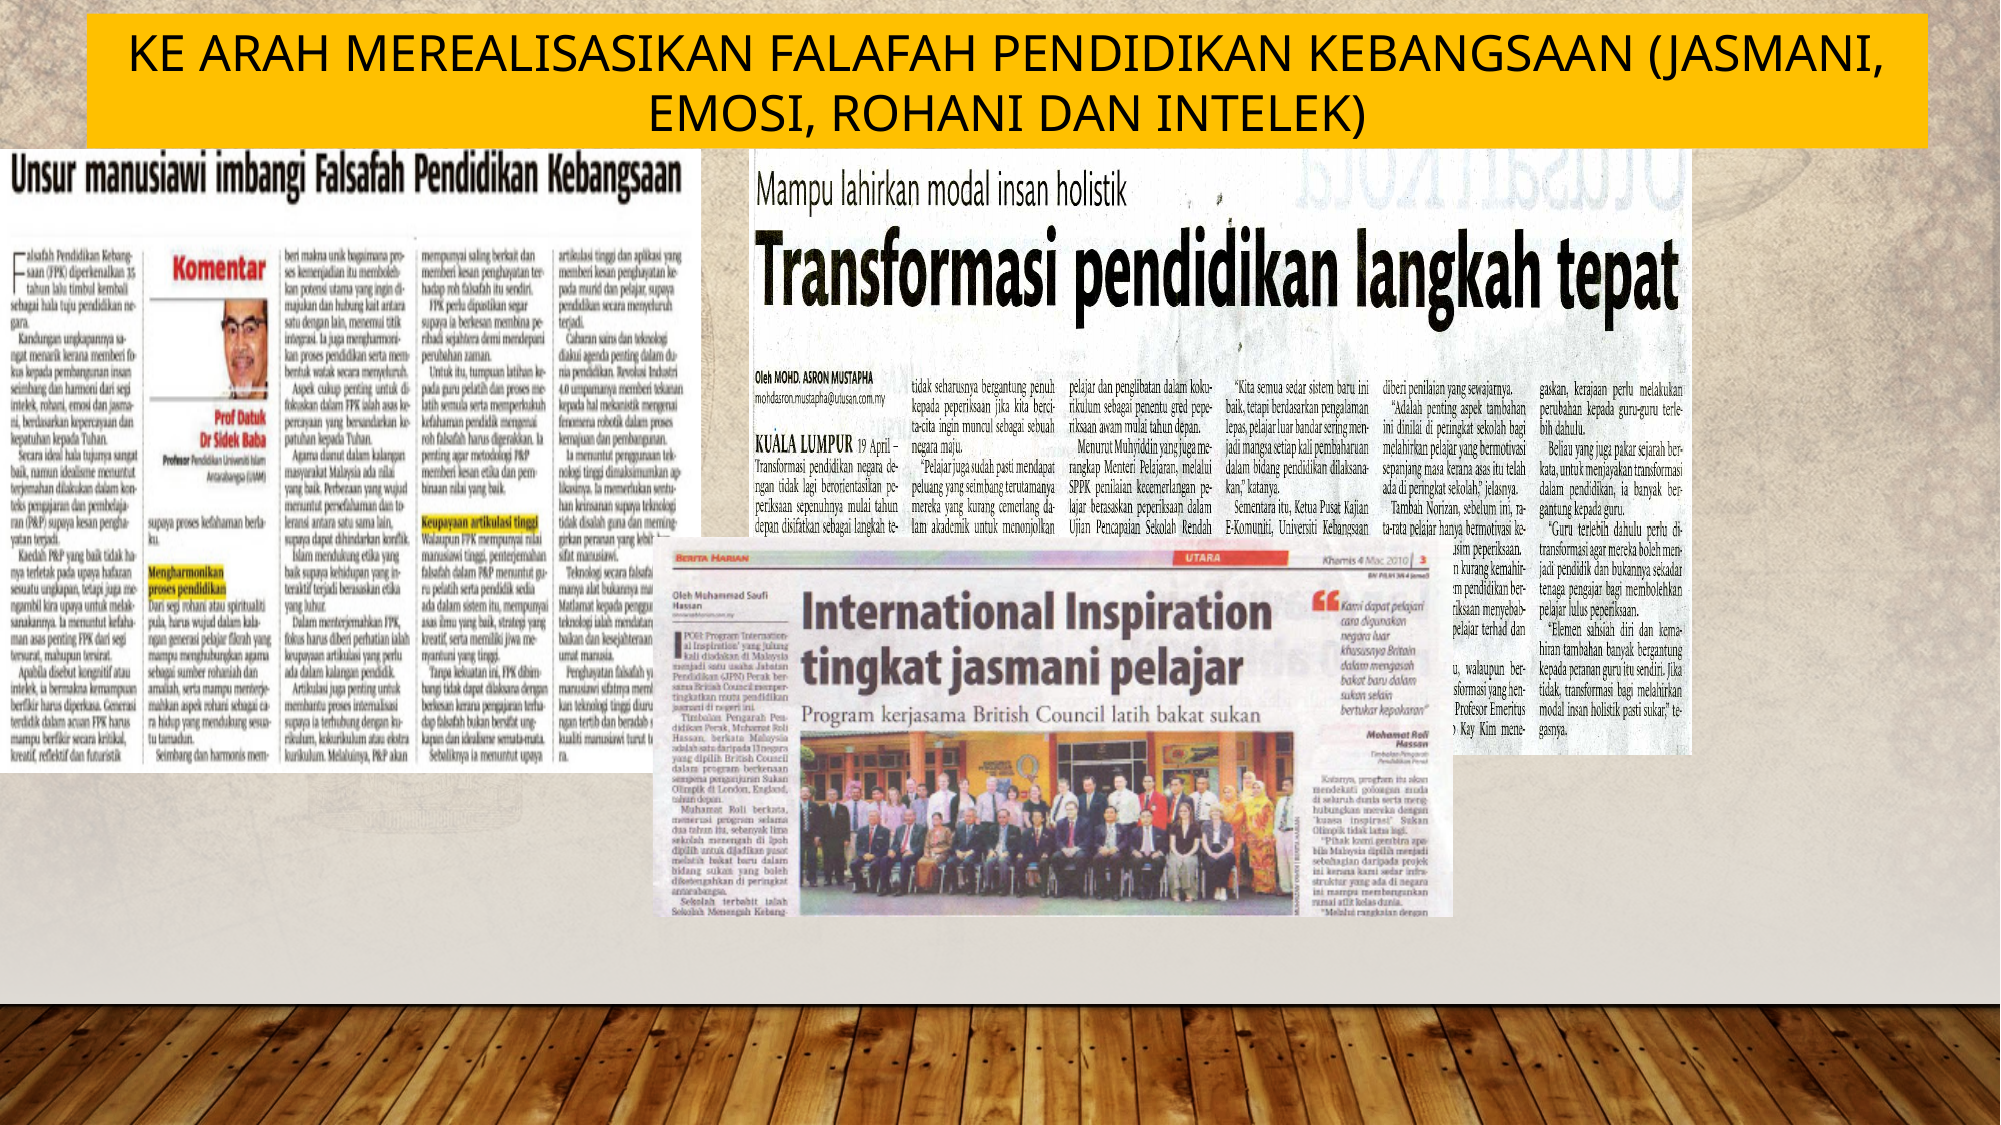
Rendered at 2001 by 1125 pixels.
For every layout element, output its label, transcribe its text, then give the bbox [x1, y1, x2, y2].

picture [0, 1004, 2000, 1125]
picture [0, 149, 1692, 917]
text_box KE ARAH MEREALISASIKAN FALAFAH PENDIDIKAN KEBANGSAAN (JASMANI, EMOSI, ROHANI DAN INTELEK) [86, 13, 1928, 149]
